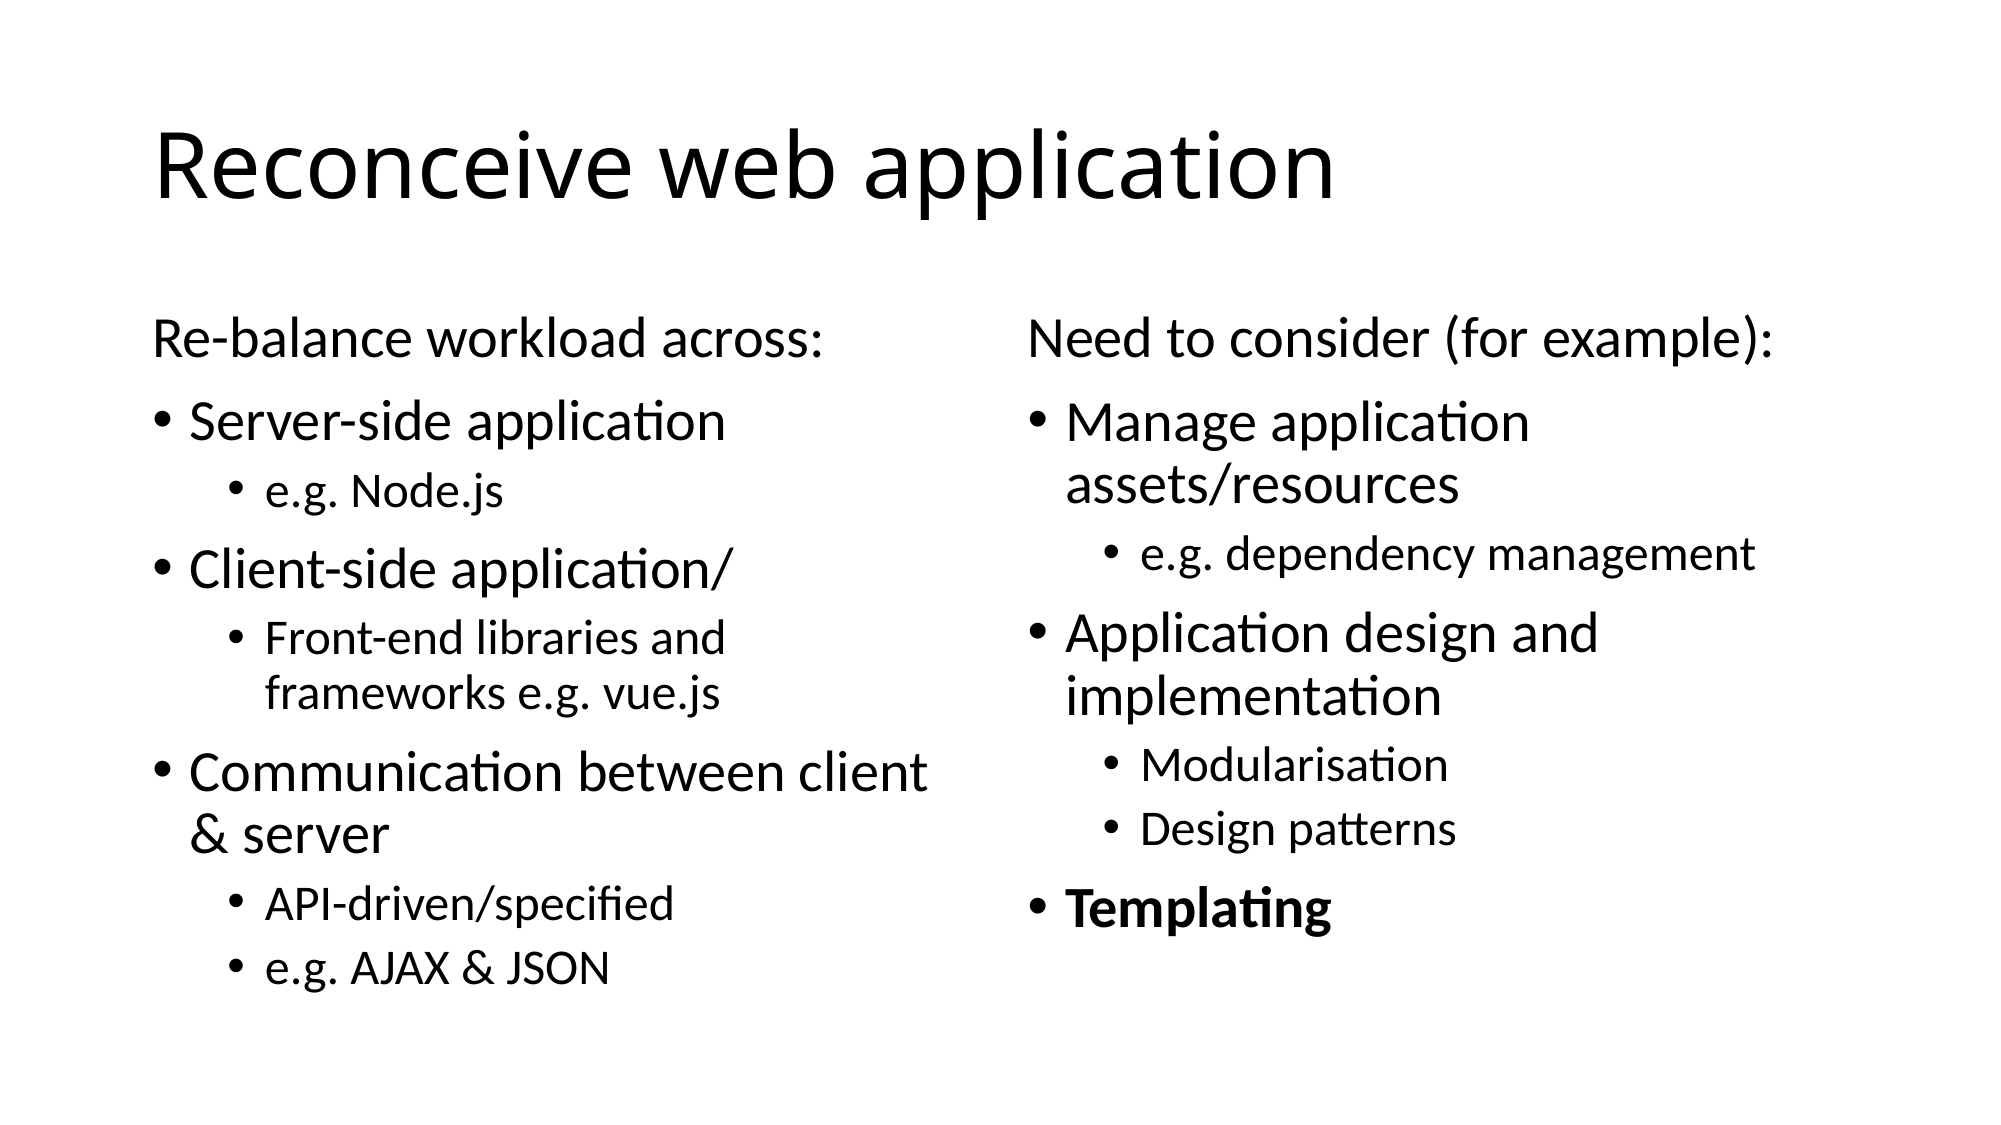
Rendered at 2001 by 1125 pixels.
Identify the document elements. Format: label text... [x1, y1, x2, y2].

list Re-balance workload across: Server-side application e.g. Node.js Client-side application/ Front-end libraries and frameworks e.g. vue.js Communication between client & server API-driven/specified e.g. AJAX & JSON [137, 299, 988, 1014]
title Reconceive web application [137, 59, 1863, 278]
list Need to consider (for example): Manage application assets/resources e.g. dependency management Application design and implementation Modularisation Design patterns Templating [1012, 299, 1863, 1014]
